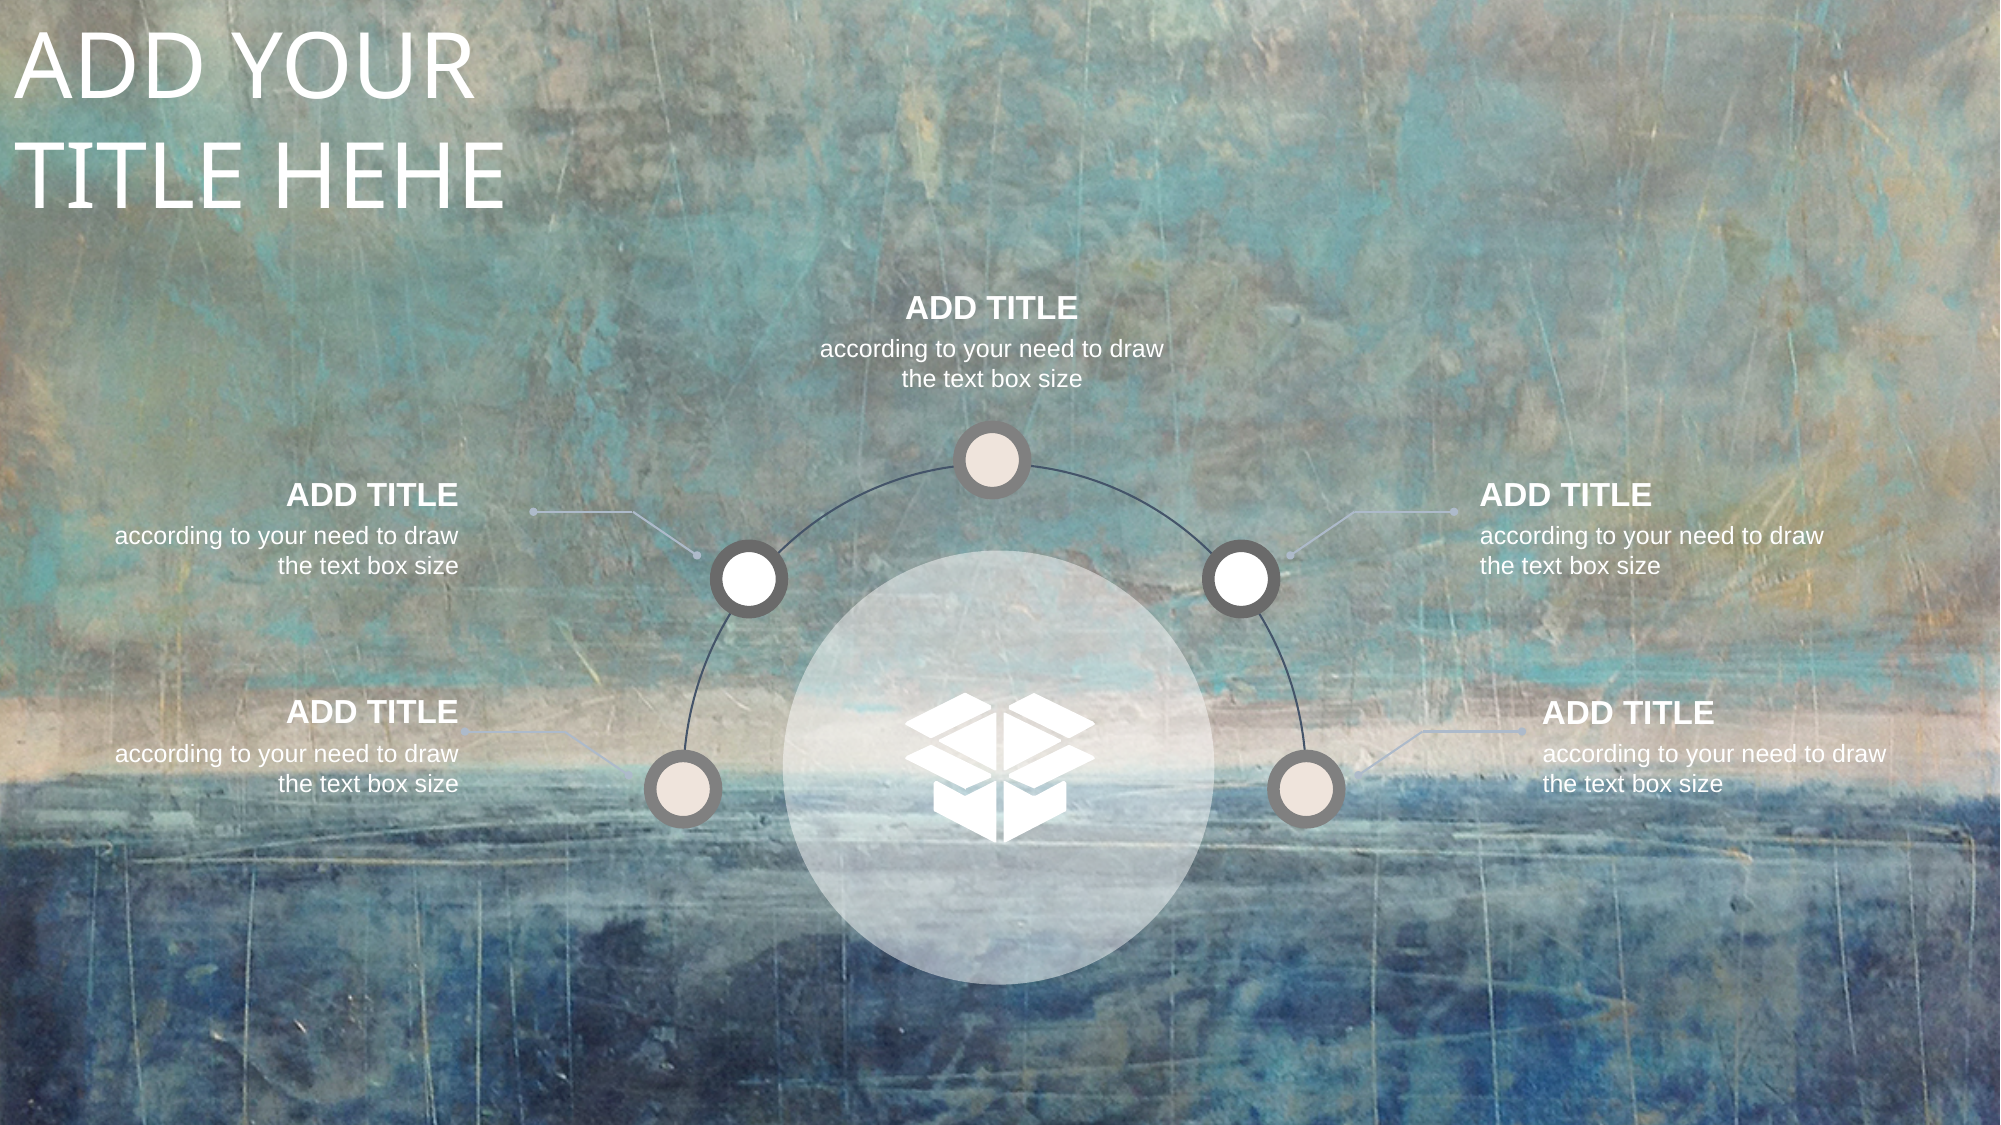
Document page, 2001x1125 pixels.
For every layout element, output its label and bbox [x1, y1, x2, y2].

text_box [1358, 691, 1926, 799]
picture [0, 0, 2000, 1125]
text_box [75, 472, 698, 581]
text_box [650, 426, 1340, 985]
text_box [1290, 472, 1863, 581]
text_box [75, 690, 629, 799]
